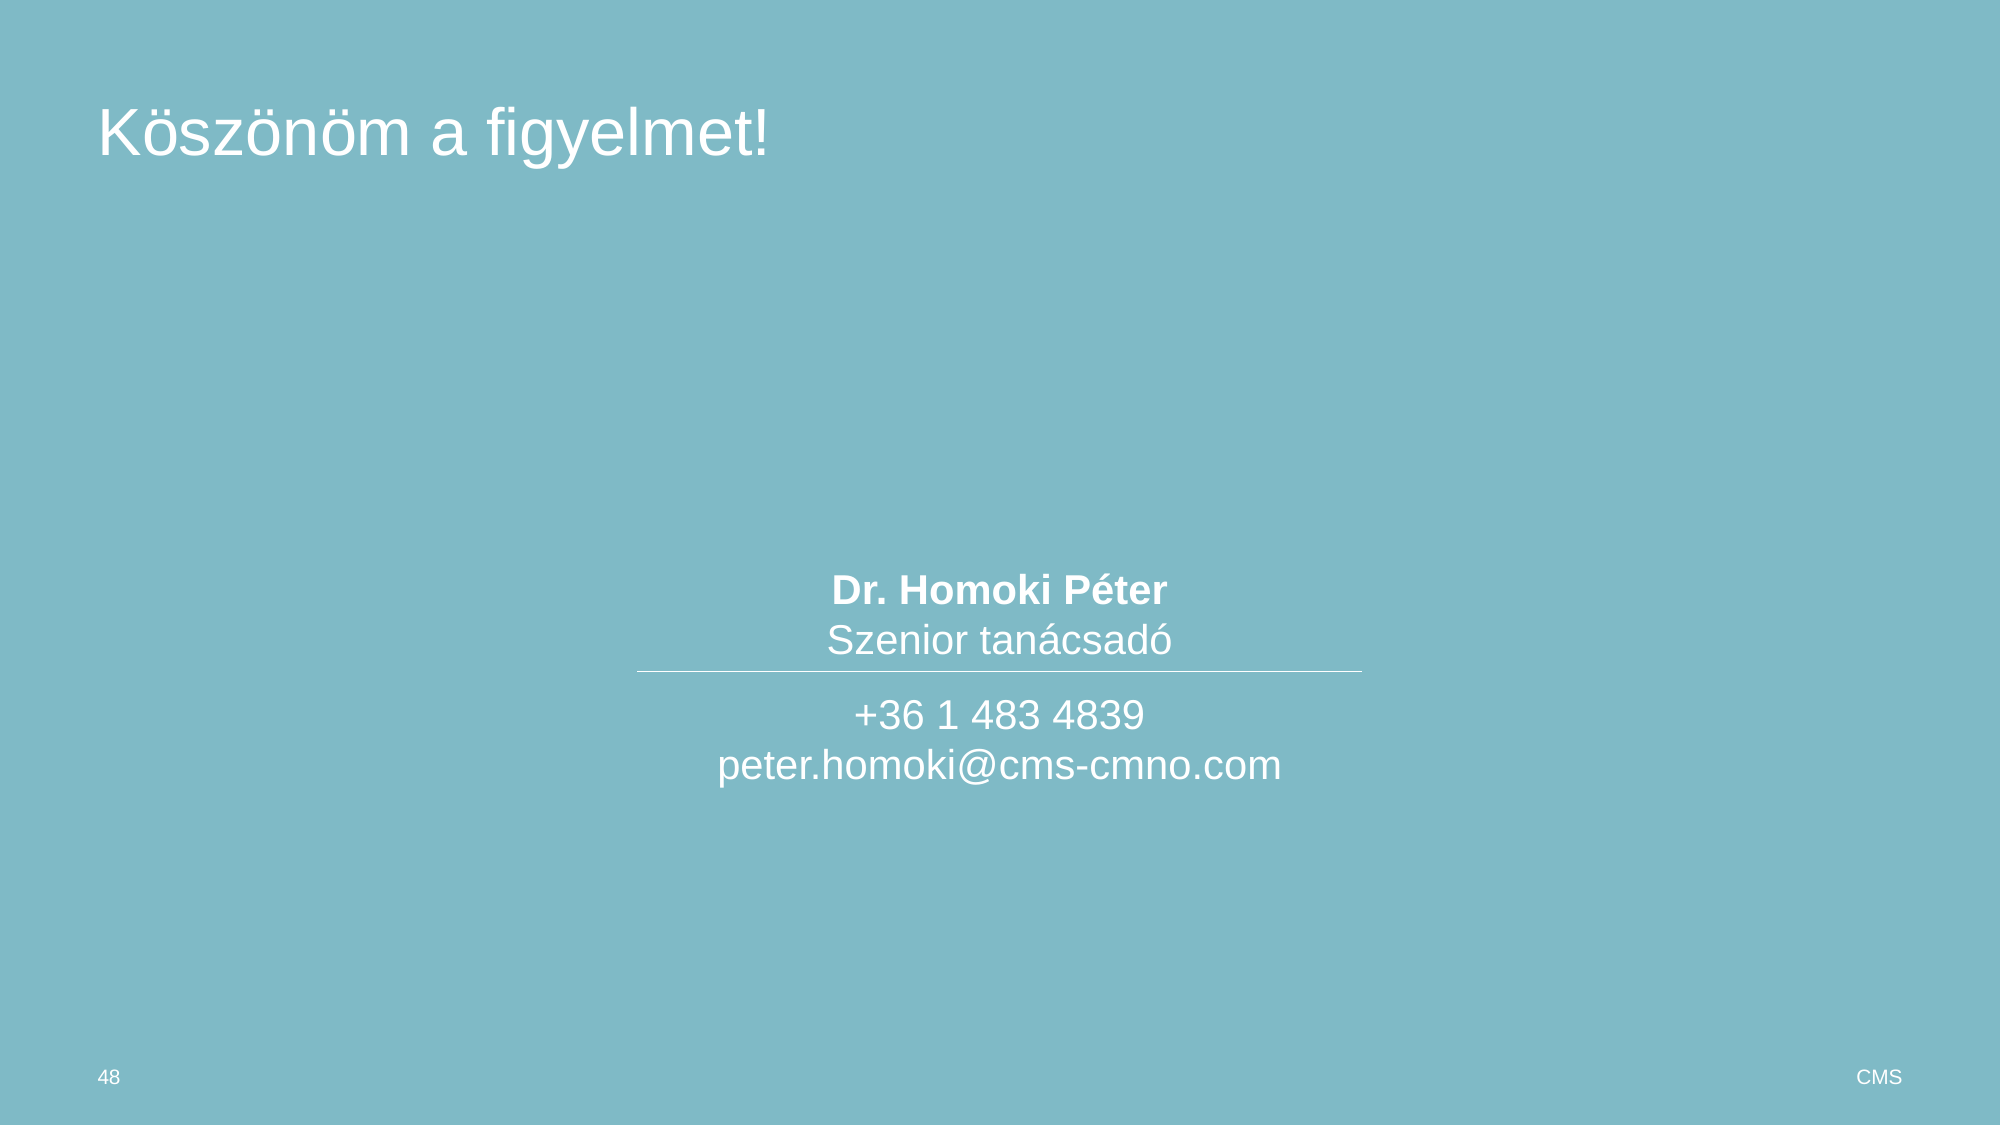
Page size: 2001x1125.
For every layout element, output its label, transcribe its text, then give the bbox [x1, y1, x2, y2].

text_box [596, 562, 1404, 790]
title Köszönöm a figyelmet! [97, 97, 1903, 246]
slide_number 48 [97, 1027, 145, 1125]
